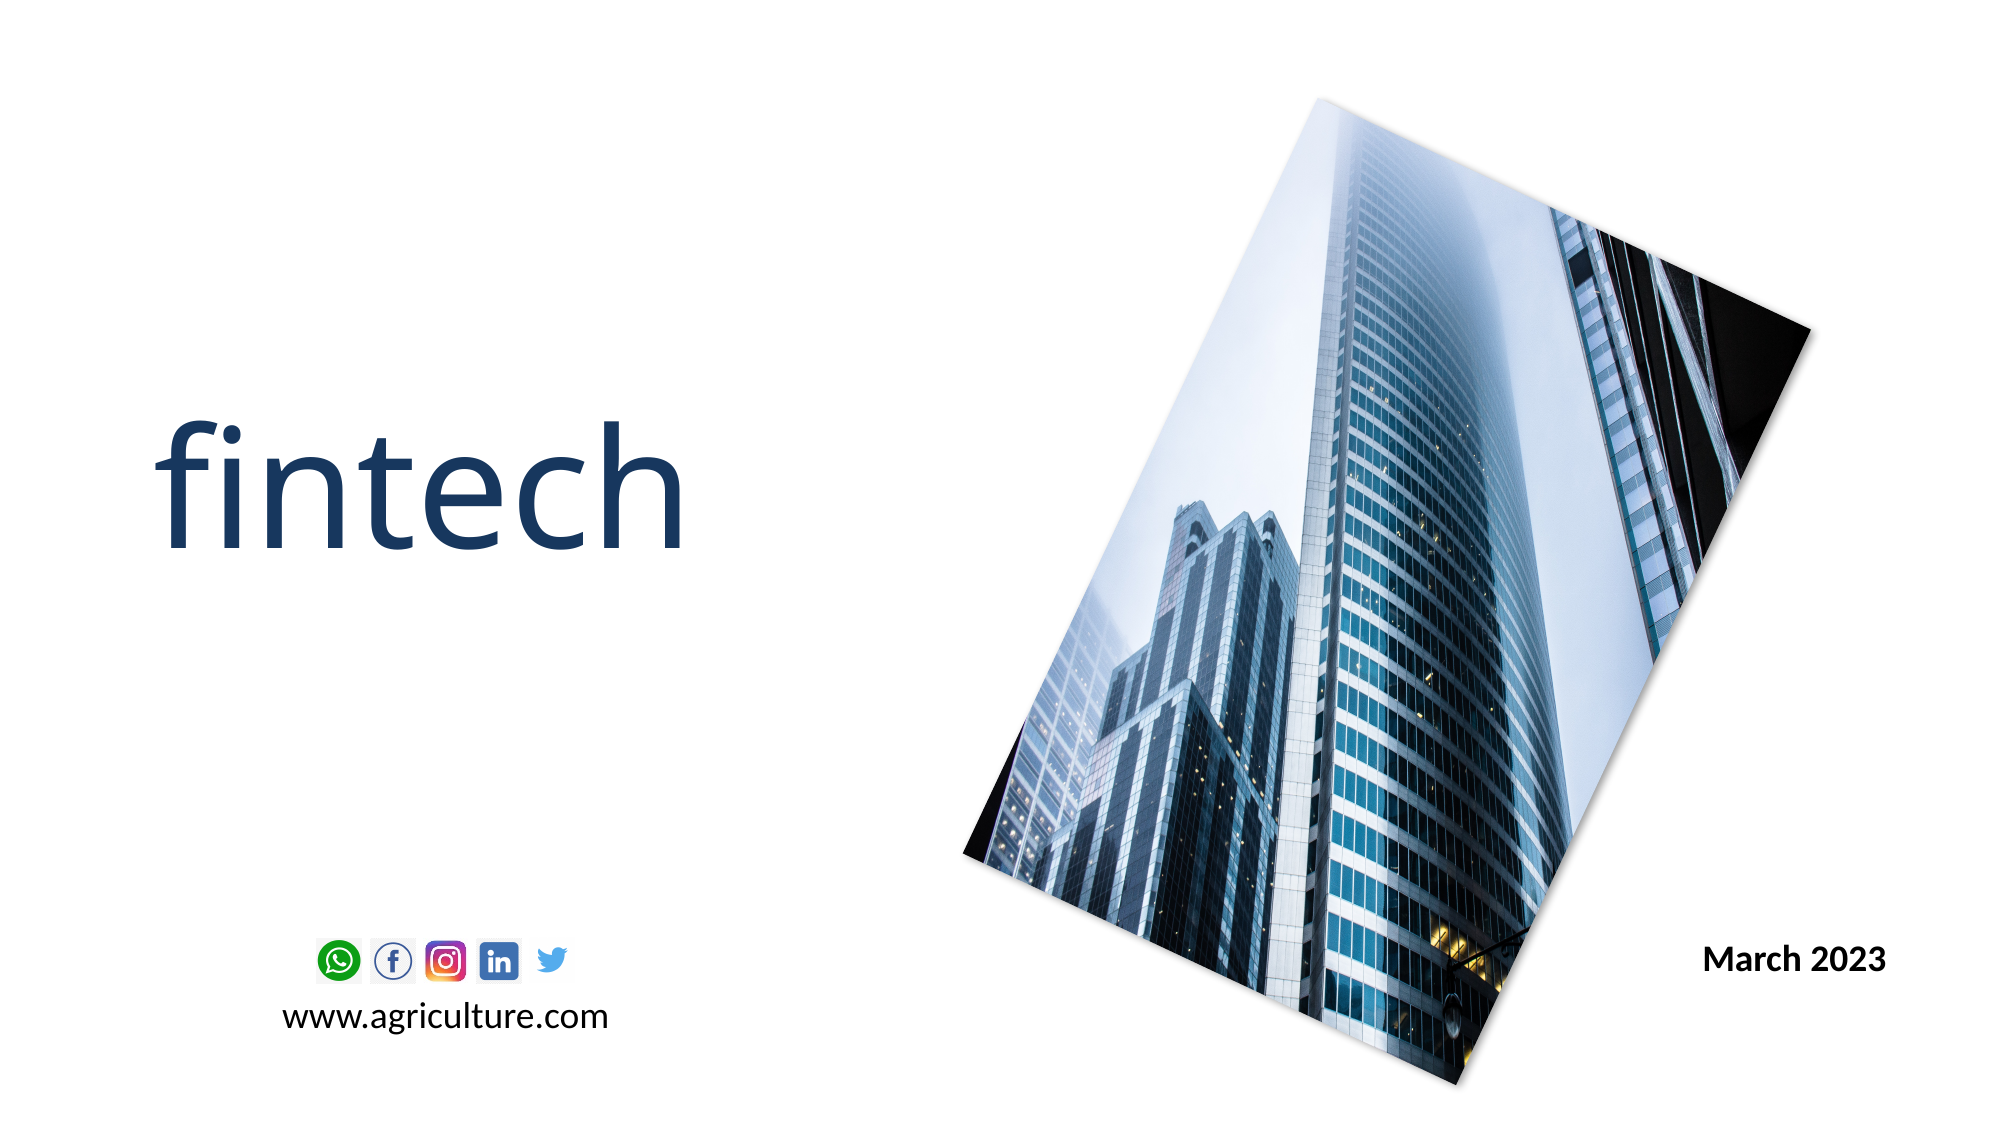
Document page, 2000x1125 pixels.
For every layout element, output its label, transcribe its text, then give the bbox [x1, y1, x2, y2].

text_box [960, 95, 1814, 1088]
picture [316, 938, 362, 984]
text_box fintech [138, 374, 709, 590]
picture [370, 938, 416, 984]
text_box www.agriculture.com [267, 983, 625, 1044]
picture [423, 938, 469, 984]
picture [529, 937, 575, 983]
picture [476, 938, 522, 984]
text_box March 2023 [1687, 881, 1902, 987]
